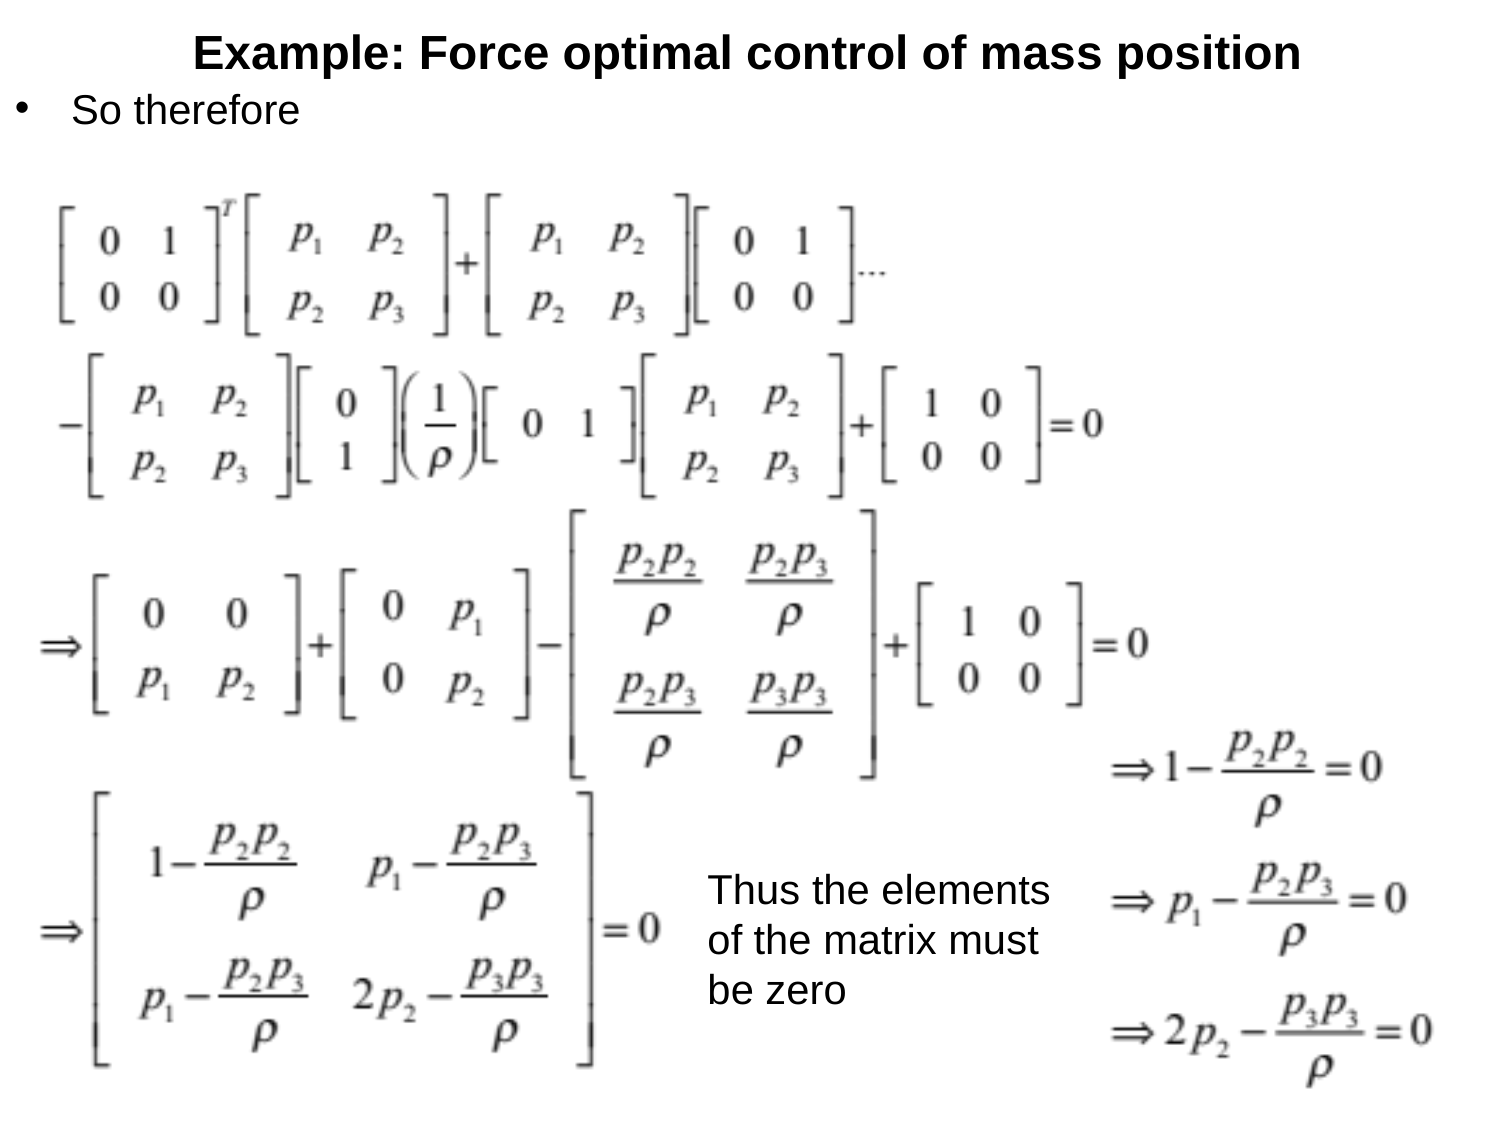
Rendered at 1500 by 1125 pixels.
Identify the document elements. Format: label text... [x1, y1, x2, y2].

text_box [36, 502, 1152, 785]
text_box Example: Force optimal control of mass position [125, 1, 1372, 100]
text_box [1106, 705, 1438, 1092]
text_box So therefore [0, 75, 386, 140]
text_box Thus the elements of the matrix must be zero [692, 855, 1079, 1021]
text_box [36, 784, 665, 1073]
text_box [54, 184, 1107, 501]
